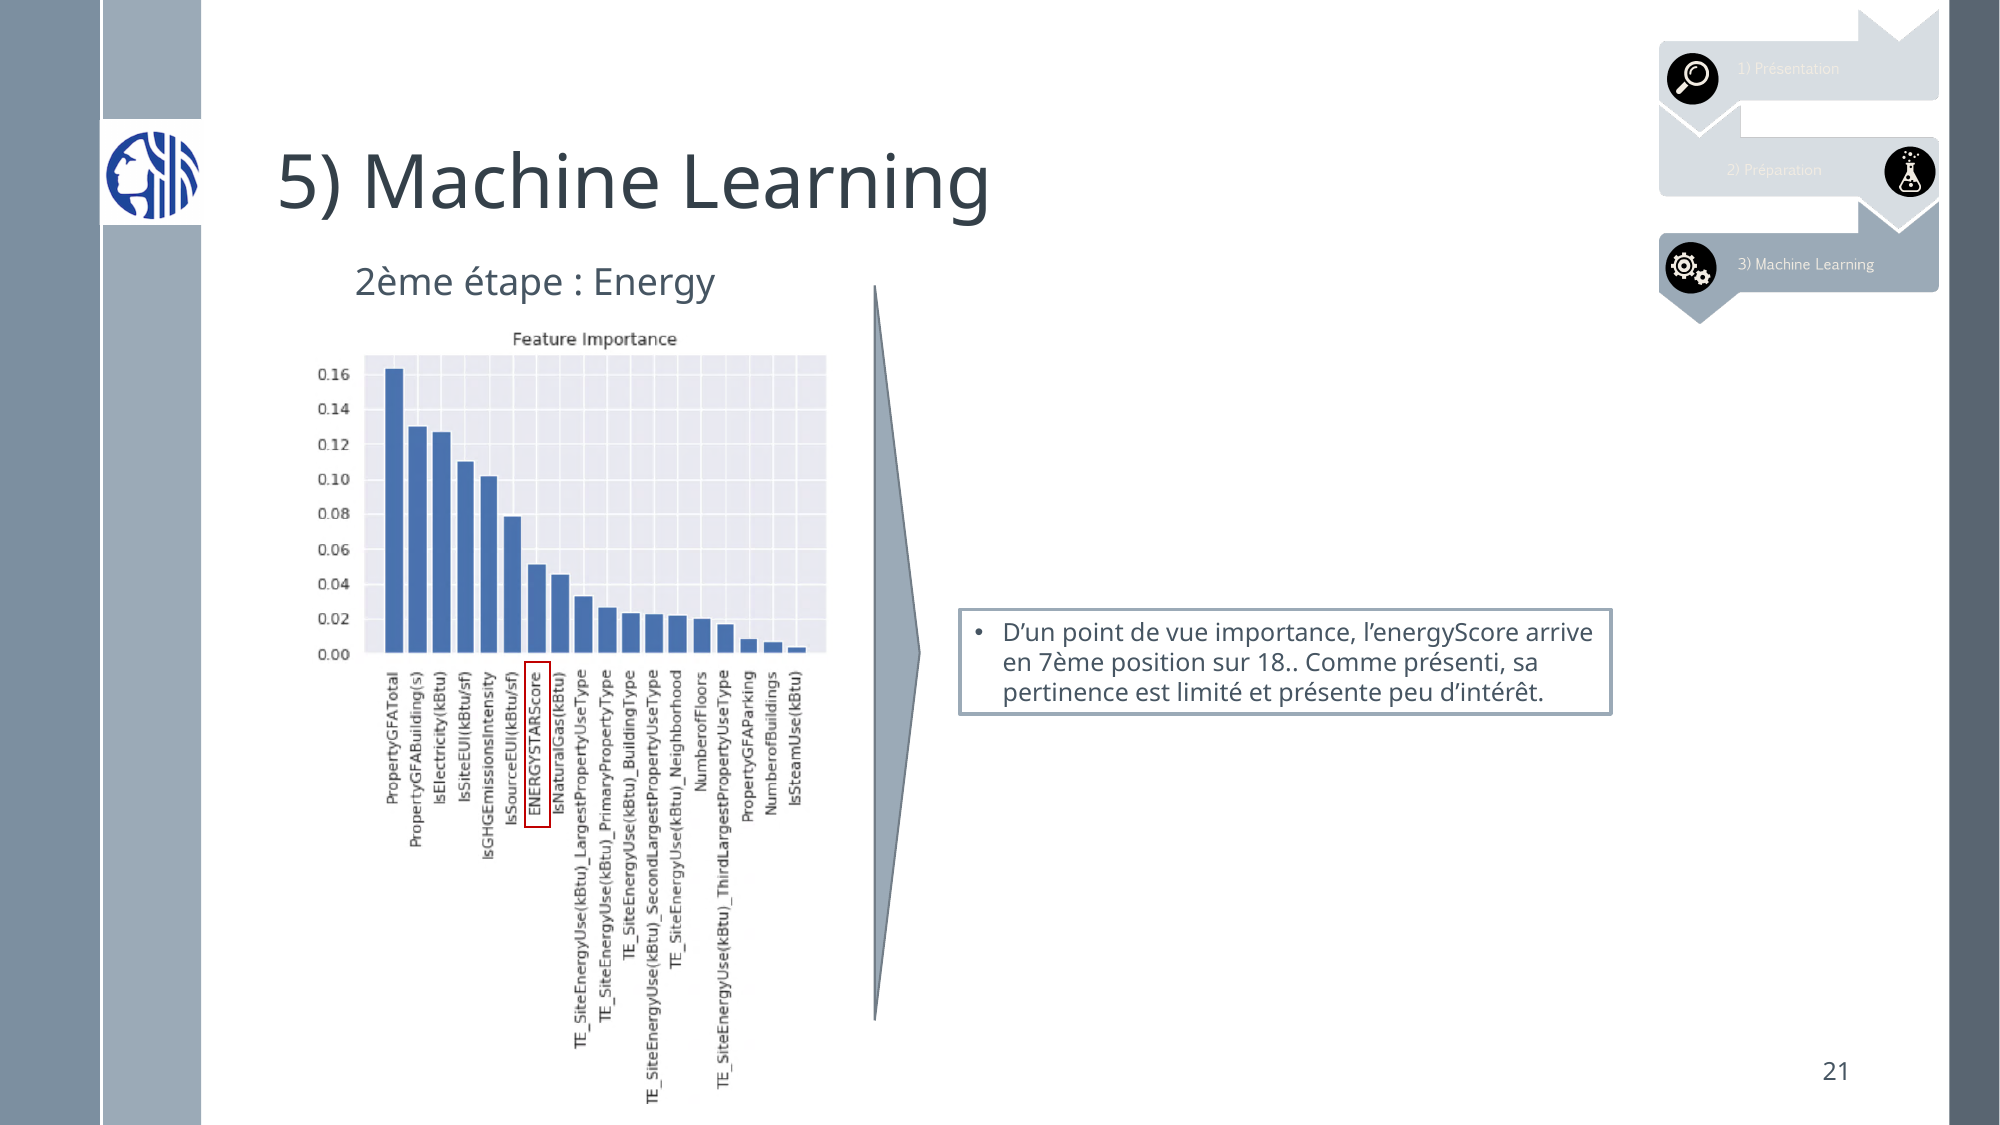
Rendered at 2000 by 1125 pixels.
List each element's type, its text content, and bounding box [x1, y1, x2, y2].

slide_number 21 [1766, 1042, 1867, 1103]
picture [99, 120, 204, 225]
title 5) Machine Learning [261, 29, 1659, 233]
text_box 2ème étape : Energy [340, 251, 1659, 311]
picture [1659, 9, 1939, 325]
text_box [873, 285, 921, 1021]
picture [287, 324, 833, 1105]
text_box D’un point de vue importance, l’energyScore arrive en 7ème position sur 18.. Comme présenti, sa pertinence est limité et présente peu d’intérêt. [959, 609, 1611, 715]
